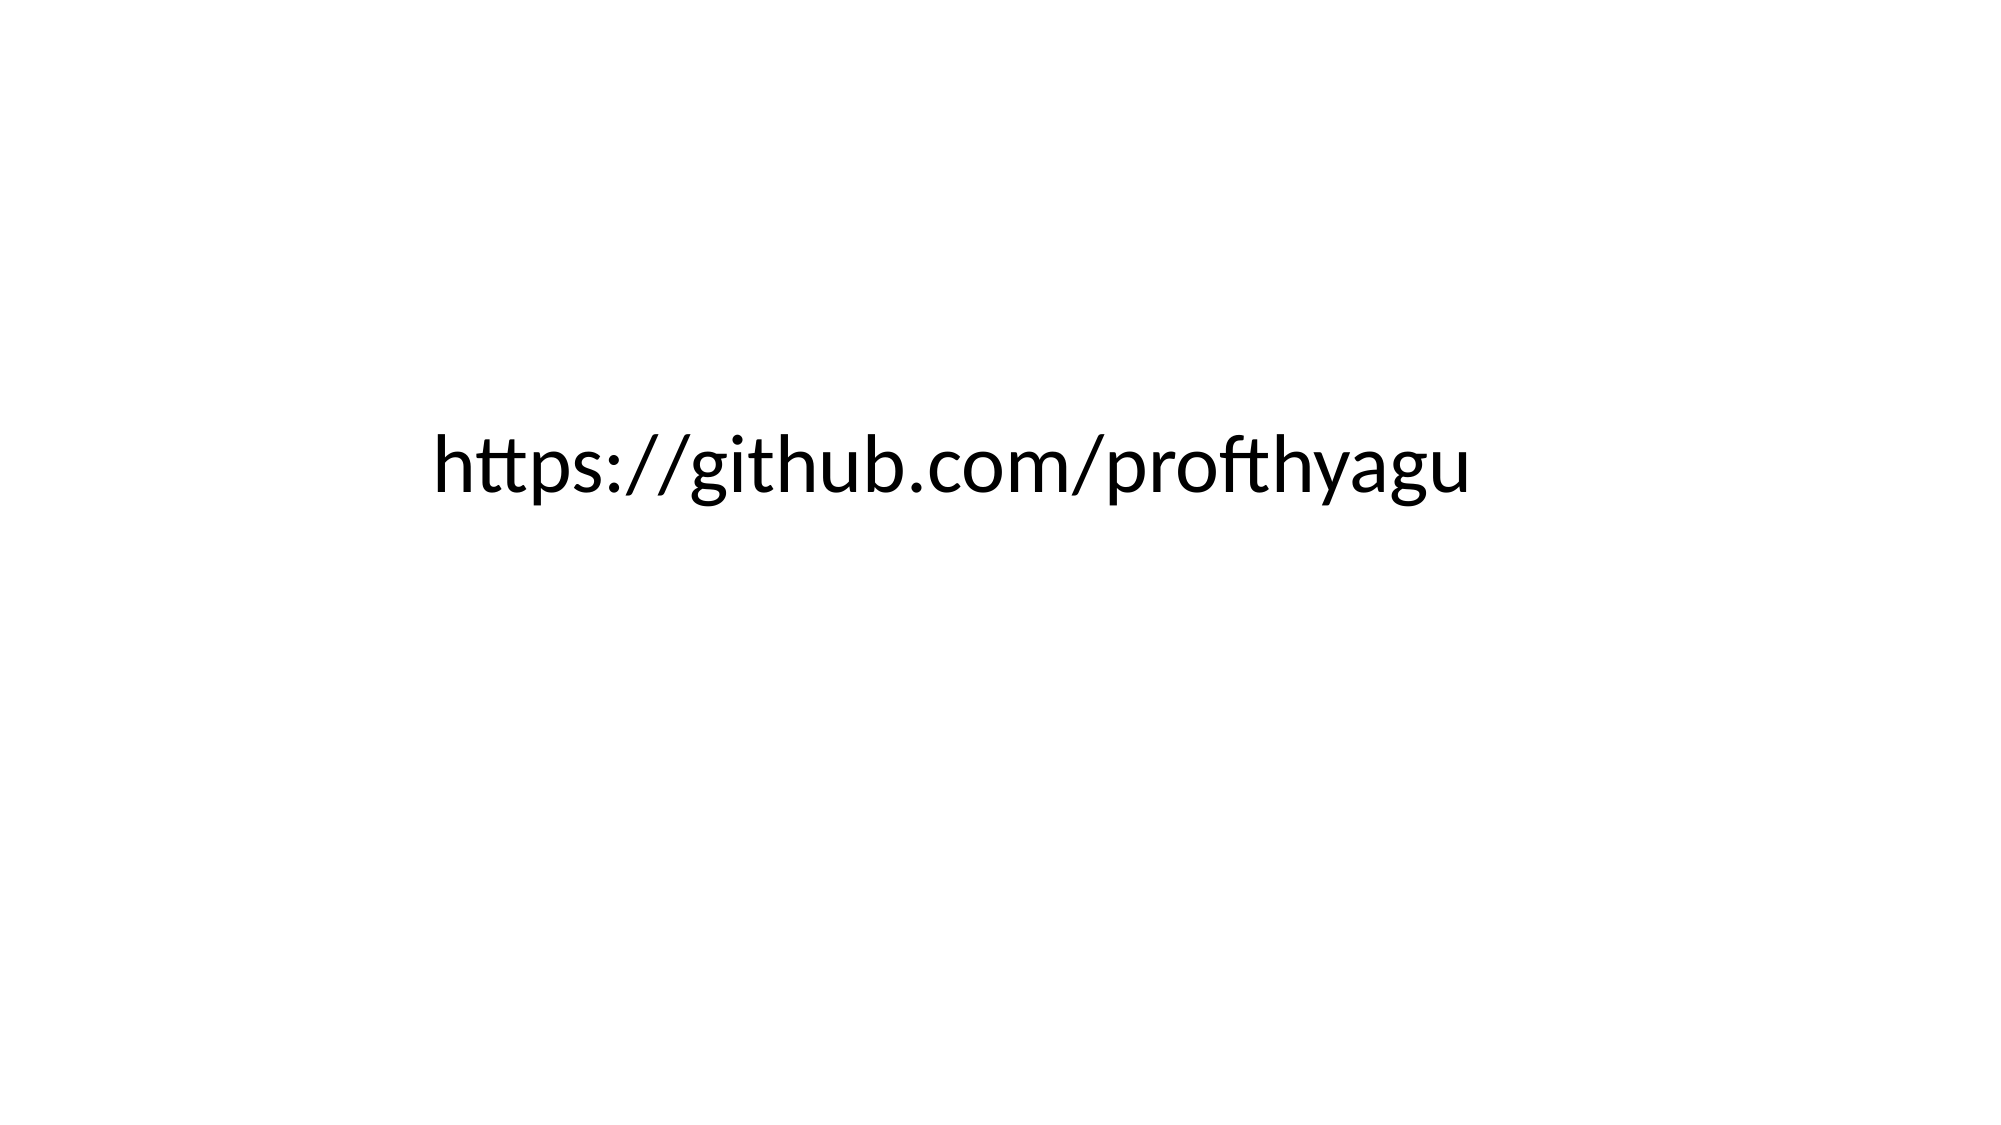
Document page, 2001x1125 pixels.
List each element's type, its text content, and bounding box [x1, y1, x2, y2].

text_box https://github.com/profthyagu [417, 401, 1631, 517]
